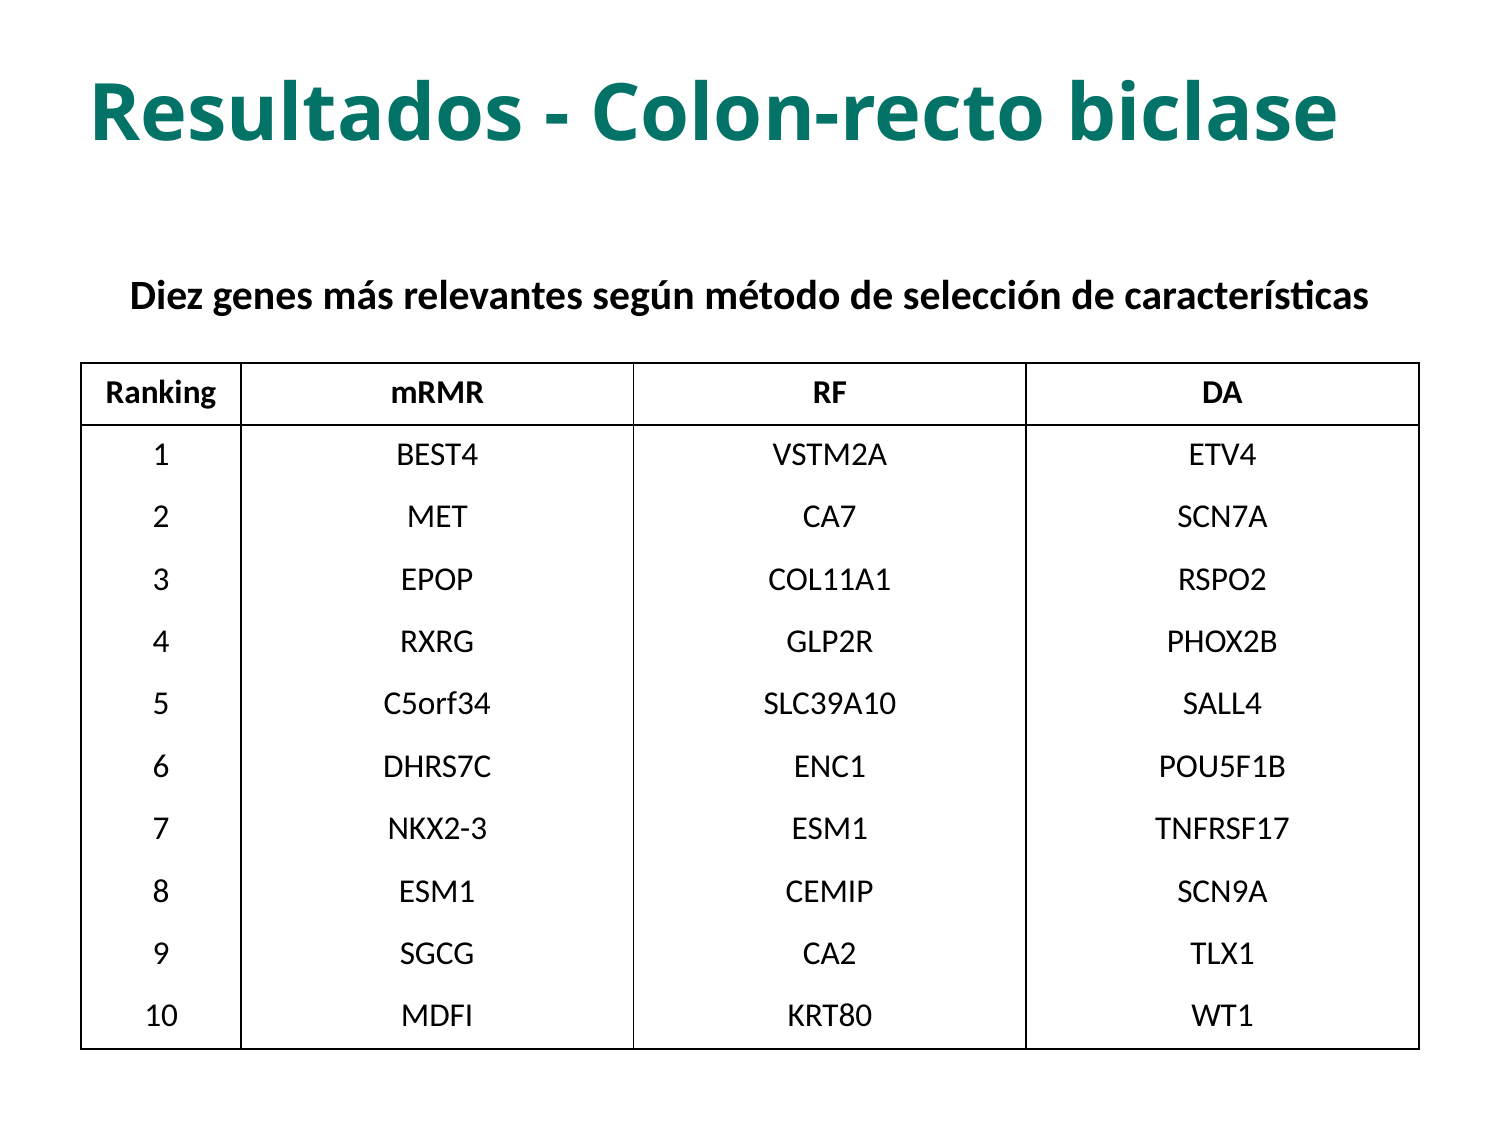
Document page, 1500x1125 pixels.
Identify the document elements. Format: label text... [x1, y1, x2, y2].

table_cell C5orf34 [242, 675, 633, 737]
table_cell BEST4 [242, 426, 633, 488]
table_cell DHRS7C [242, 737, 633, 799]
table_cell GLP2R [634, 612, 1025, 675]
table_cell MET [242, 488, 633, 550]
table_cell 2 [82, 488, 240, 550]
table_header mRMR [242, 364, 633, 424]
table_cell SGCG [242, 924, 633, 986]
table_cell ETV4 [1027, 426, 1418, 488]
table_cell 1 [82, 426, 240, 488]
table_cell ENC1 [634, 737, 1025, 799]
table_cell MDFI [242, 986, 633, 1048]
table_cell 4 [82, 612, 240, 675]
table_header Ranking [82, 364, 240, 424]
list Diez genes más relevantes según método de selección de características [0, 260, 1500, 1072]
table_cell CA7 [634, 488, 1025, 550]
table_cell TNFRSF17 [1027, 799, 1418, 862]
table_cell ESM1 [242, 862, 633, 924]
table_cell 6 [82, 737, 240, 799]
table_cell 7 [82, 799, 240, 862]
table_cell PHOX2B [1027, 612, 1418, 675]
table_cell CA2 [634, 924, 1025, 986]
table_cell SLC39A10 [634, 675, 1025, 737]
table_cell 8 [82, 862, 240, 924]
table_cell 5 [82, 675, 240, 737]
text_box Resultados - Colon-recto biclase [0, 0, 1500, 202]
table_cell RSPO2 [1027, 550, 1418, 612]
table_cell TLX1 [1027, 924, 1418, 986]
table_cell 9 [82, 924, 240, 986]
table_header RF [634, 364, 1025, 424]
table_cell POU5F1B [1027, 737, 1418, 799]
table_cell EPOP [242, 550, 633, 612]
table_cell ESM1 [634, 799, 1025, 862]
table_cell RXRG [242, 612, 633, 675]
table_cell 10 [82, 986, 240, 1048]
table_cell SCN7A [1027, 488, 1418, 550]
table_cell 3 [82, 550, 240, 612]
table_cell SCN9A [1027, 862, 1418, 924]
table_cell NKX2-3 [242, 799, 633, 862]
table_cell KRT80 [634, 986, 1025, 1048]
table_cell WT1 [1027, 986, 1418, 1048]
table_header DA [1027, 364, 1418, 424]
table_cell VSTM2A [634, 426, 1025, 488]
table_cell COL11A1 [634, 550, 1025, 612]
table_cell CEMIP [634, 862, 1025, 924]
table_cell SALL4 [1027, 675, 1418, 737]
